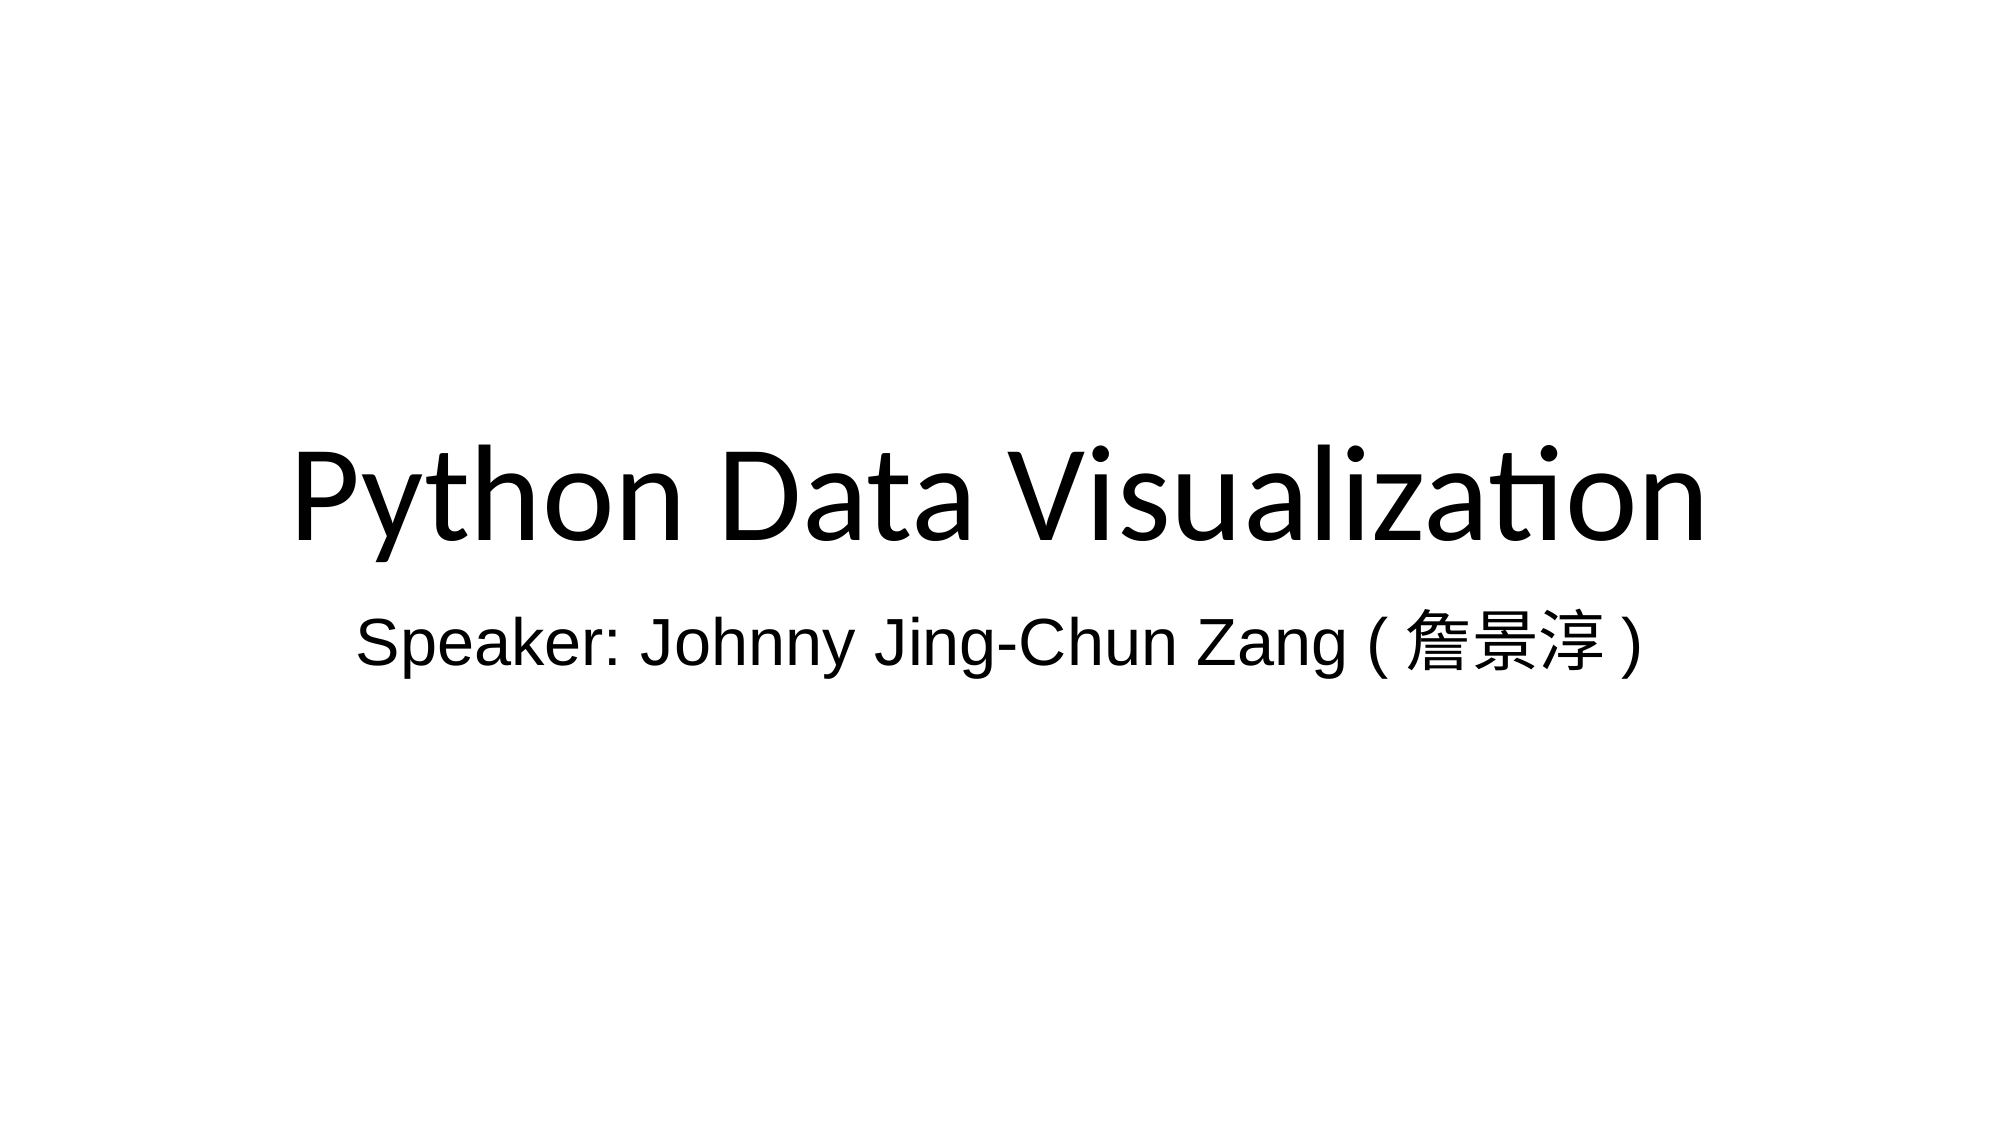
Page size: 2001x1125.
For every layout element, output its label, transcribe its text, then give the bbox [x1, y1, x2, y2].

subtitle Speaker: Johnny Jing-Chun Zang (詹景淳) [249, 590, 1750, 863]
title Python Data Visualization [249, 184, 1750, 576]
